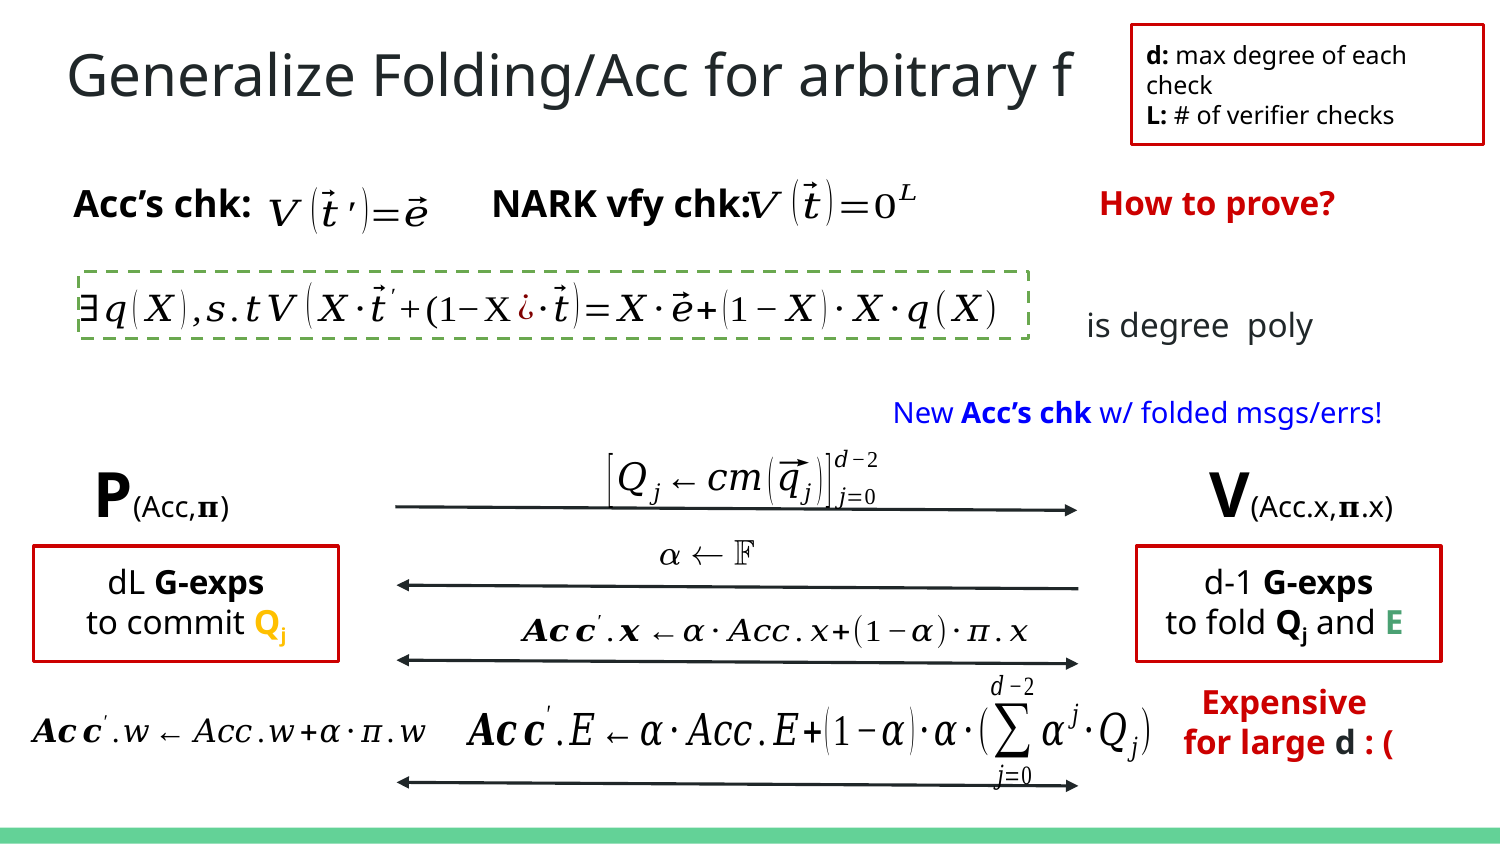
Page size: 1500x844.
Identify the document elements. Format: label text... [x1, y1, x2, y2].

text_box [78, 271, 1029, 339]
text_box How to prove? [971, 167, 1464, 238]
text_box Acc’s chk: [58, 164, 477, 240]
text_box P(Acc,𝛑) [78, 439, 281, 545]
text_box V(Acc.x,𝛑.x) [1194, 439, 1420, 545]
text_box d-1 G-exps to fold Qj and E [1136, 545, 1441, 662]
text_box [396, 659, 1079, 664]
text_box NARK vfy chk: [477, 164, 1029, 240]
text_box dL G-exps to commit Qj [33, 545, 339, 662]
text_box Expensive for large d : ( [1136, 666, 1441, 777]
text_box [396, 540, 1079, 589]
text_box New Acc’s chk w/ folded msgs/errs! [877, 378, 1500, 444]
text_box d: max degree of each check L: # of verifier checks [1131, 24, 1484, 145]
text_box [396, 782, 1079, 787]
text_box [395, 506, 1078, 511]
title Generalize Folding/Acc for arbitrary f [51, 23, 1449, 117]
